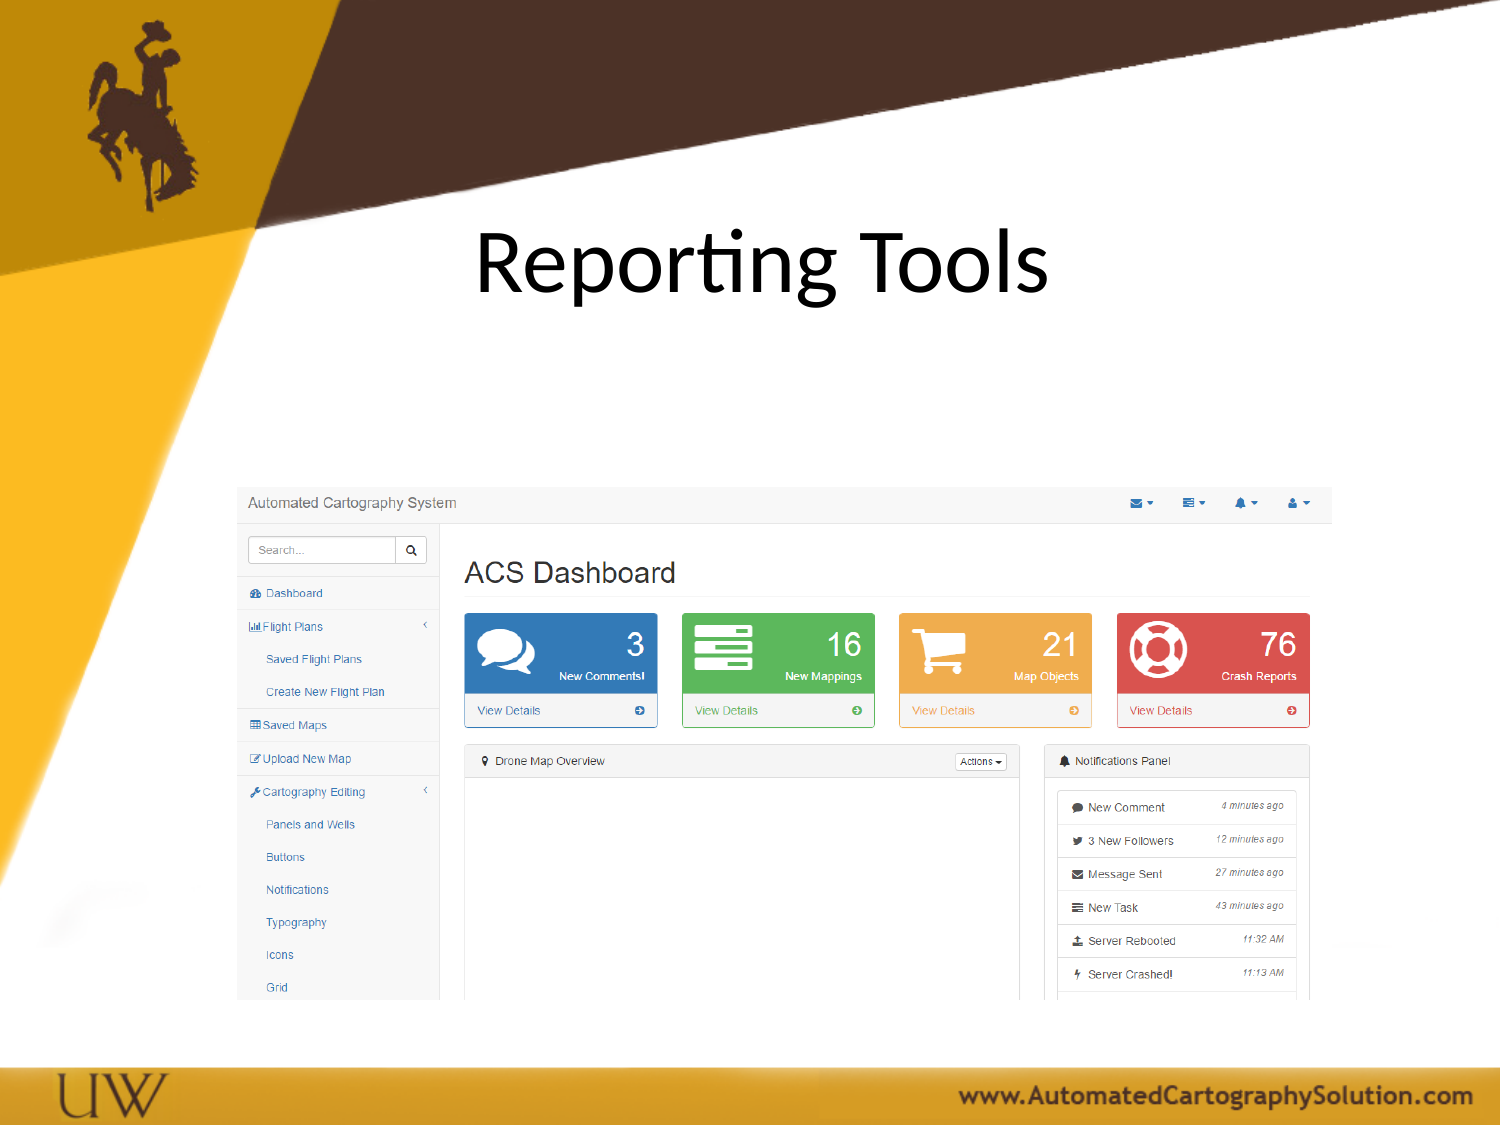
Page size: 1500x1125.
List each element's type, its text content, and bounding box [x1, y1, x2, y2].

picture [0, 0, 1500, 1125]
title Reporting Tools [87, 162, 1438, 350]
